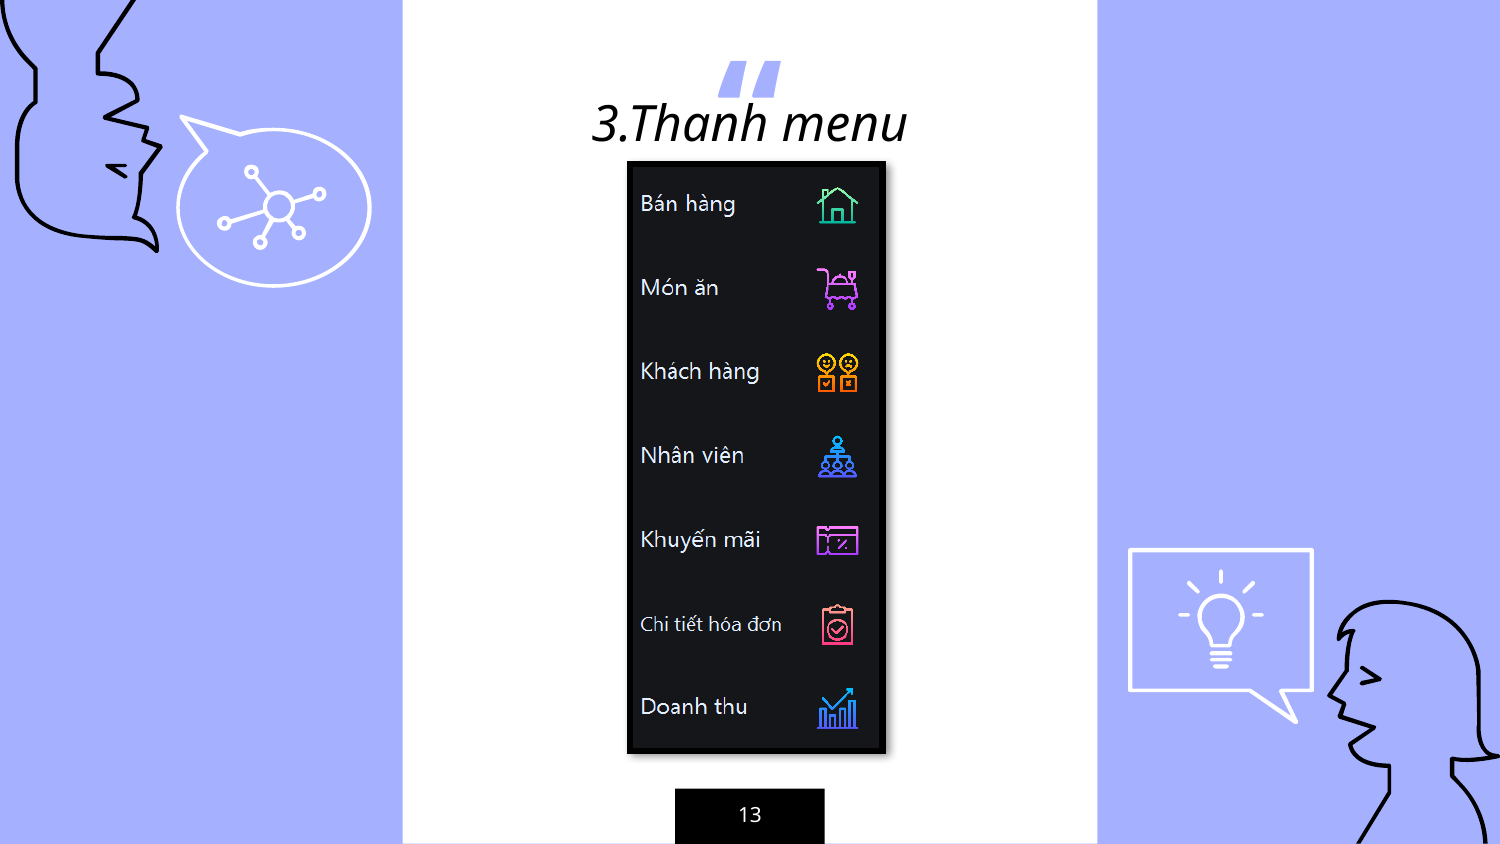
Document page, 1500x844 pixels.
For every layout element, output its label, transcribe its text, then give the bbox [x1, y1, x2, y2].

picture [632, 166, 880, 748]
slide_number 13 [675, 788, 825, 844]
list 3.Thanh menu [467, 75, 1033, 159]
